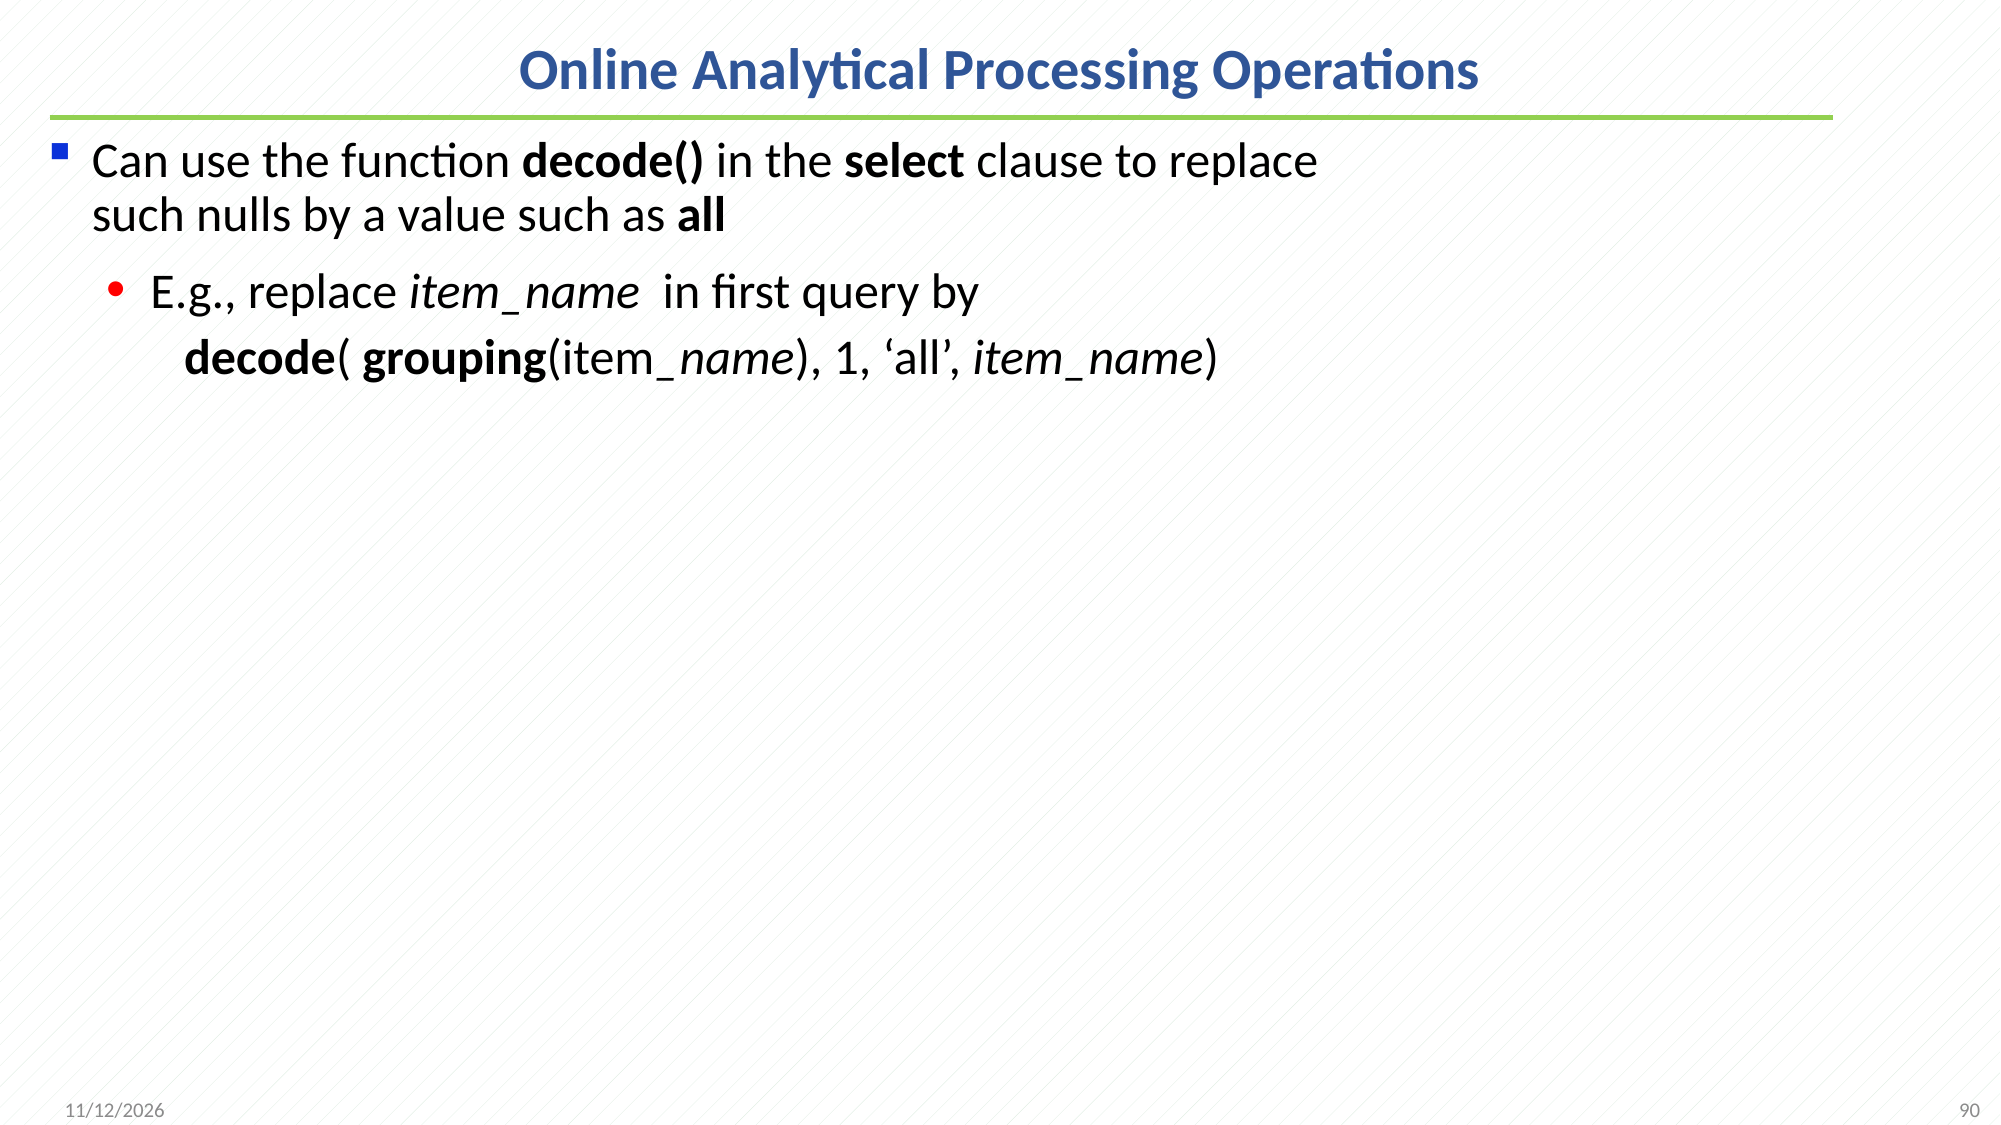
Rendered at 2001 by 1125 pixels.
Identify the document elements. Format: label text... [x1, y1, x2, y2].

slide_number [49, 1079, 500, 1125]
title Online Analytical Processing Operations [50, 13, 1949, 126]
slide_number 90 [1545, 1079, 1996, 1125]
list Can use the function decode() in the select clause to replace such nulls by a value such as all E.g., replace item_name in first query by decode( grouping(item_name), 1, ‘all’, item_name) [32, 126, 1974, 1081]
